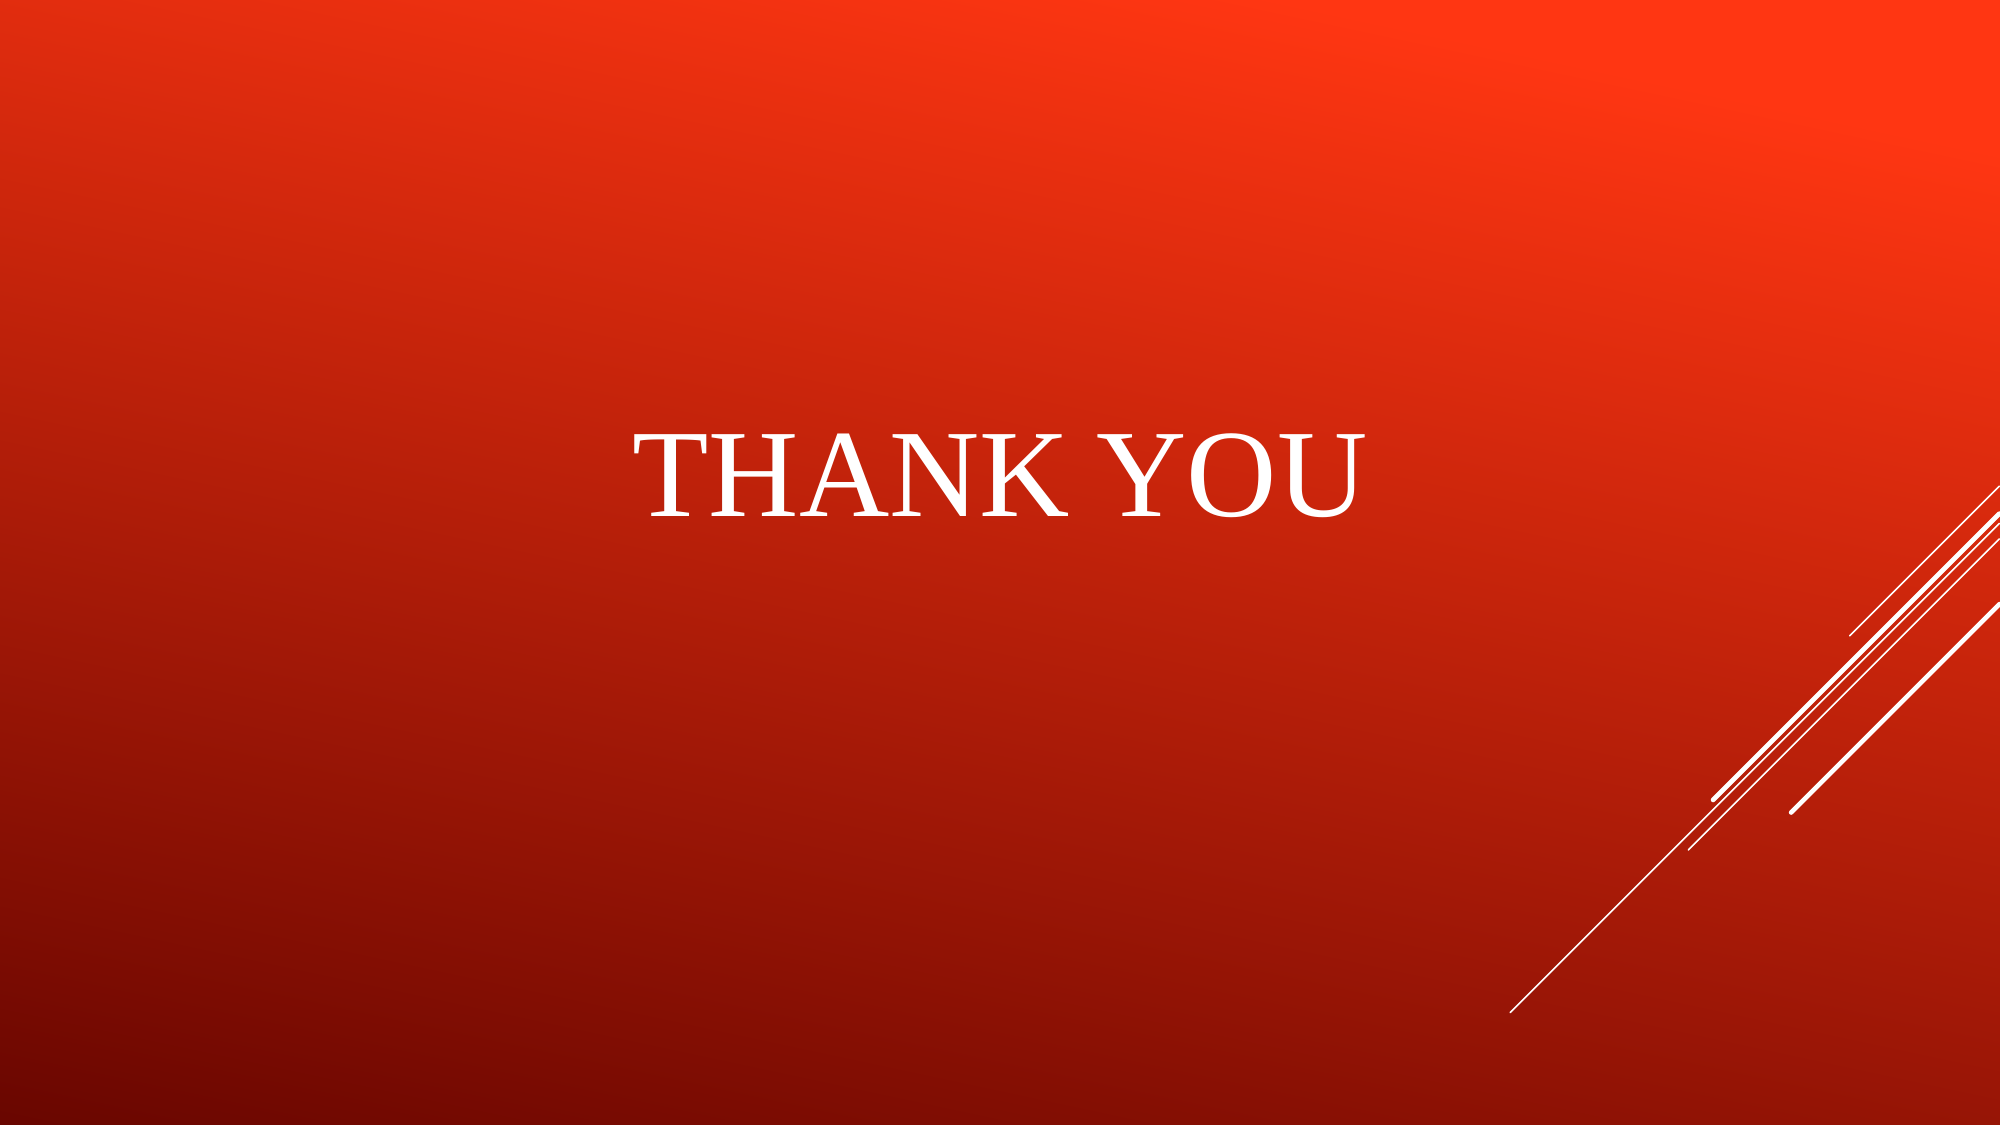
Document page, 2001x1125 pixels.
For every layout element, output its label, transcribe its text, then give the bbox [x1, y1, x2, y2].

title Thank you [0, 319, 2000, 613]
